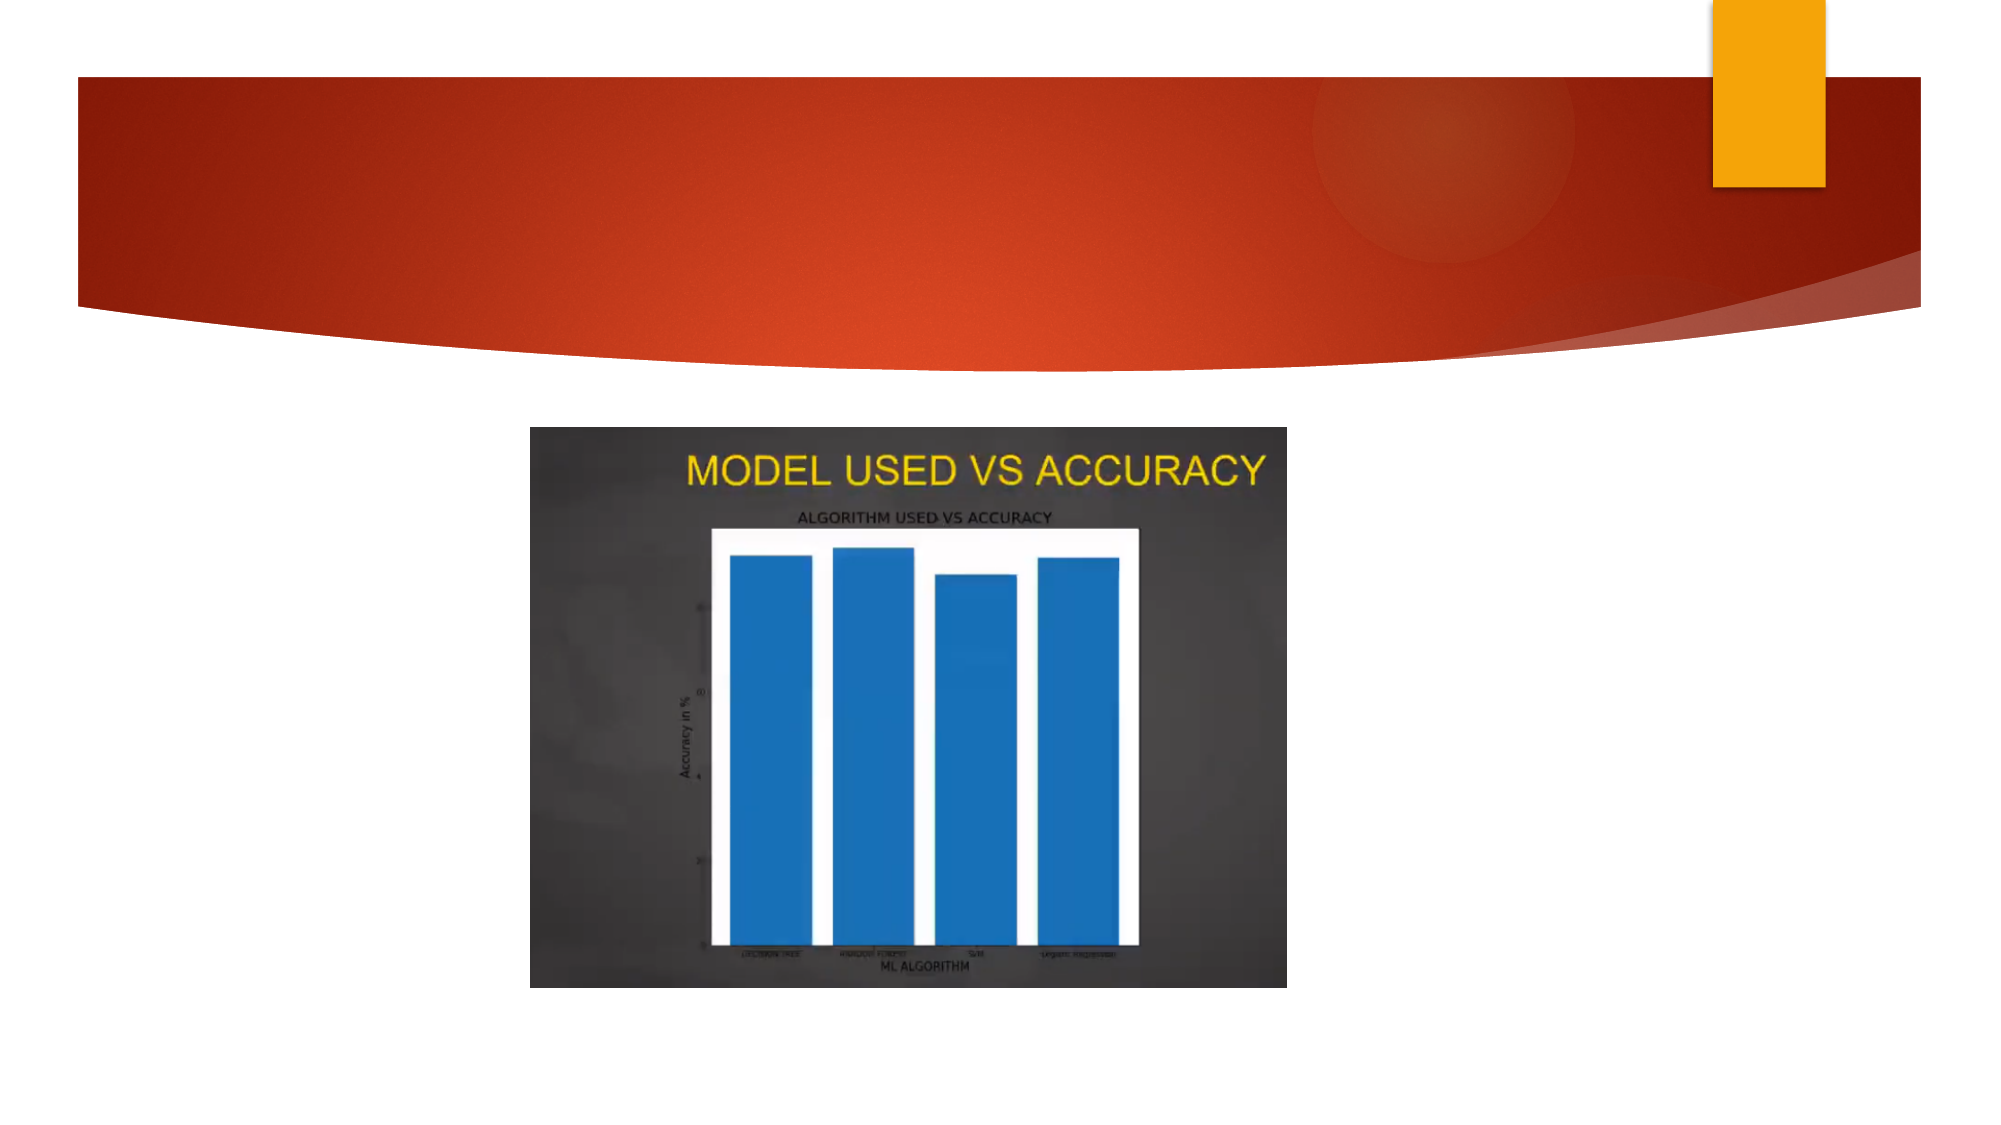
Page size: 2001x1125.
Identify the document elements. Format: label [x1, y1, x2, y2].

list [529, 426, 1287, 988]
